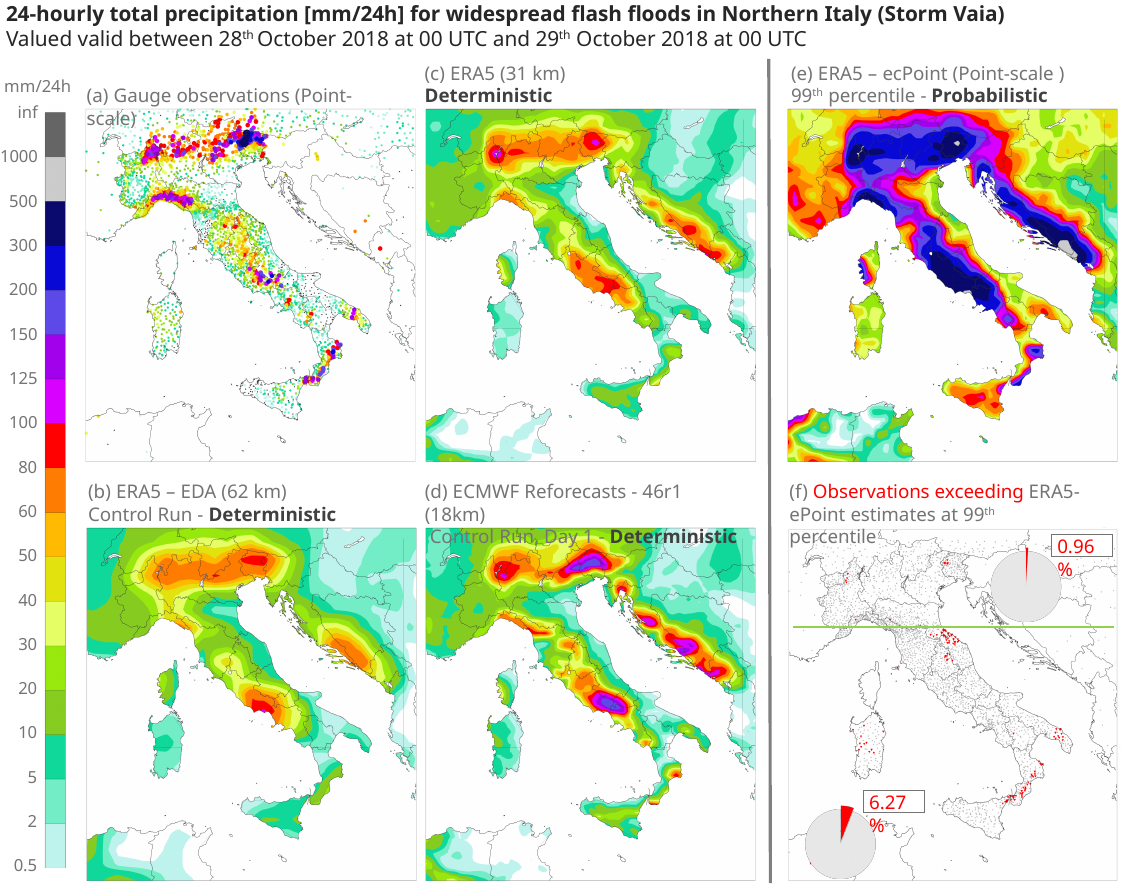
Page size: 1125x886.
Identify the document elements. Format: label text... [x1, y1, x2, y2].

text_box 150 [0, 316, 53, 351]
text_box 50 [3, 537, 52, 573]
text_box (d) ECMWF Reforecasts - 46r1 (18km) Control Run, Day 1 - Deterministic [409, 472, 758, 556]
text_box (e) ERA5 – ecPoint (Point-scale ) 99th percentile - Probabilistic [776, 53, 1104, 114]
text_box 300 [0, 227, 53, 263]
text_box 0.5 [0, 847, 52, 883]
text_box (f) Observations exceeding ERA5-ePoint estimates at 99th percentile [774, 472, 1102, 556]
picture [424, 107, 758, 464]
text_box 80 [3, 449, 52, 474]
text_box 30 [3, 626, 52, 661]
text_box 100 [0, 404, 53, 440]
text_box (b) ERA5 – EDA (62 km) Control Run - Deterministic [73, 500, 409, 533]
picture [84, 107, 418, 464]
text_box 2 [12, 803, 52, 839]
text_box 24-hourly total precipitation [mm/24h] for widespread flash floods in Northern Italy (Storm Vaia) Valued valid between 28th October 2018 at 00 UTC and 29th October 2018 at 00 UTC [0, 0, 1081, 58]
picture [85, 526, 419, 883]
text_box 0.96% [1121, 527, 1125, 588]
picture [424, 526, 758, 883]
picture [786, 526, 1121, 883]
text_box mm/24h [0, 68, 86, 104]
text_box 125 [0, 360, 53, 396]
text_box 200 [0, 271, 53, 307]
text_box 1000 [0, 138, 53, 174]
text_box 60 [3, 500, 52, 529]
text_box 5 [12, 759, 52, 794]
text_box 500 [0, 183, 53, 218]
text_box inf [2, 104, 53, 130]
text_box 10 [3, 714, 52, 750]
text_box 40 [3, 581, 52, 617]
text_box (a) Gauge observations (Point-scale) [71, 76, 409, 137]
picture [786, 107, 1120, 464]
text_box 20 [3, 670, 52, 706]
picture [0, 106, 436, 868]
text_box (c) ERA5 (31 km) Deterministic [409, 53, 756, 114]
